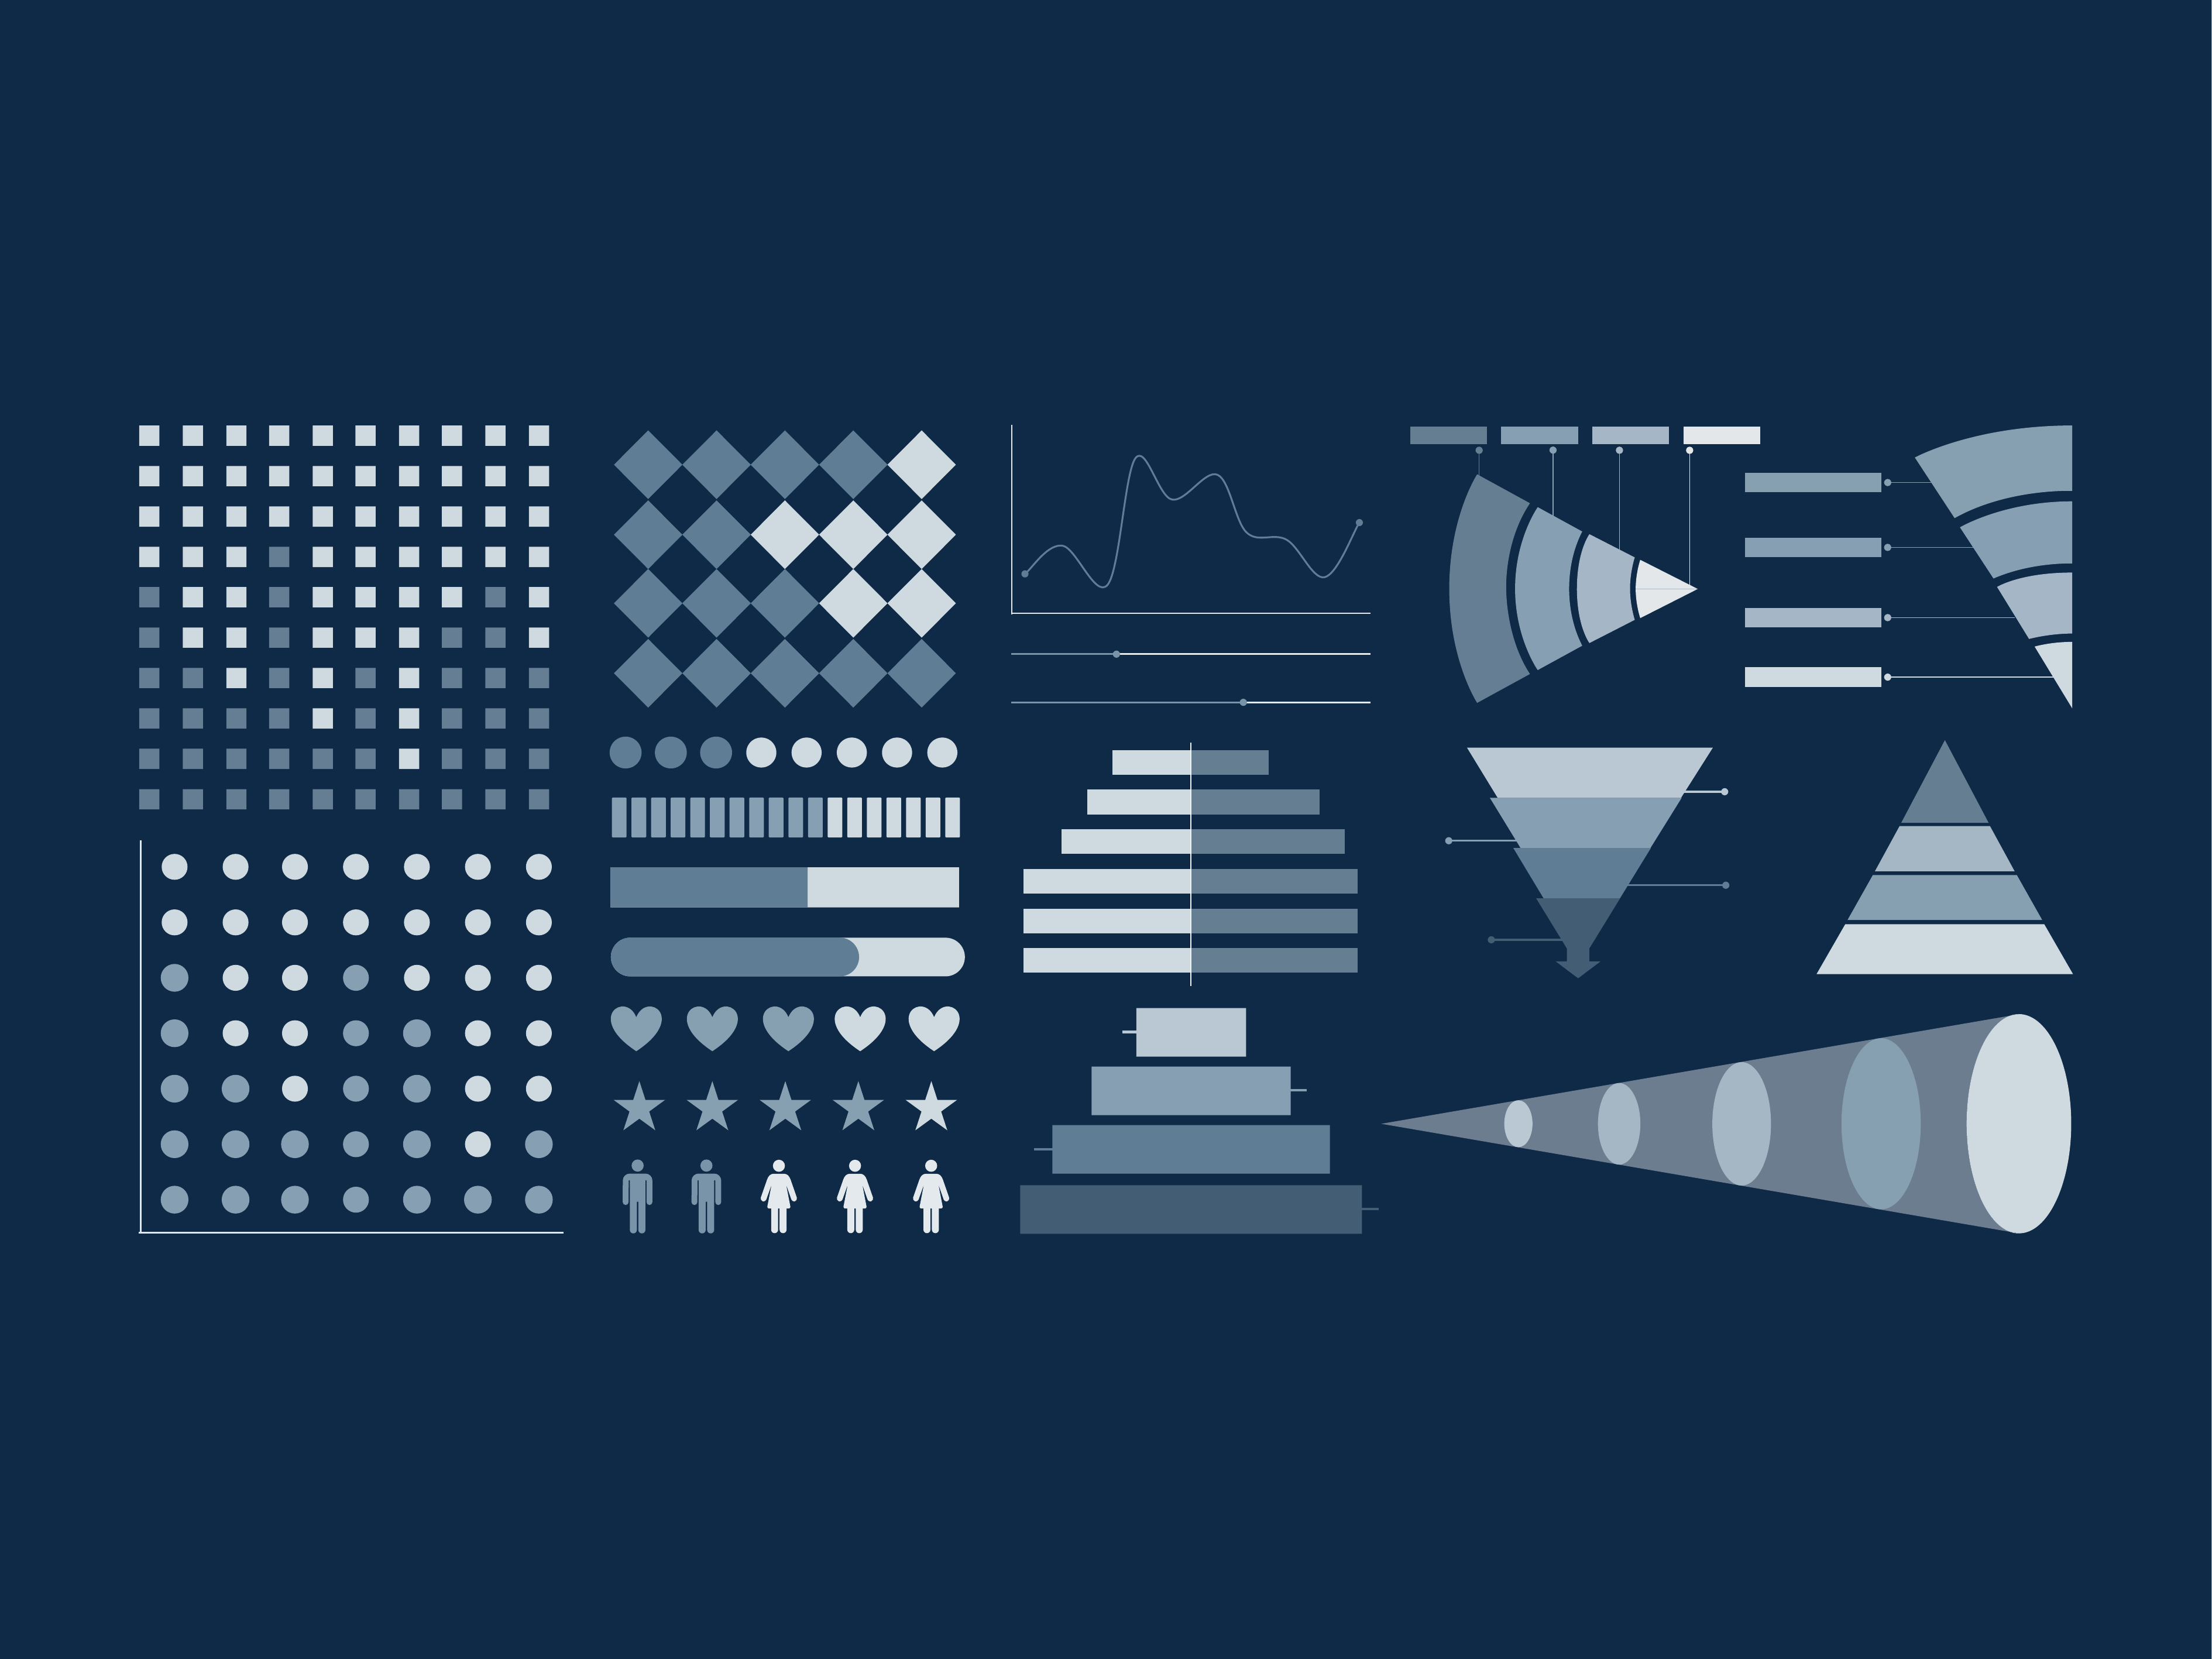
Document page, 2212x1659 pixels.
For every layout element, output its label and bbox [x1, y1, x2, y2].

text_box [1023, 742, 1358, 987]
text_box [1020, 1008, 1379, 1234]
text_box [1816, 740, 2073, 974]
text_box [1448, 747, 1726, 979]
text_box [1745, 425, 2073, 709]
text_box [610, 737, 958, 768]
text_box [1011, 424, 1371, 614]
text_box [622, 1159, 950, 1234]
text_box [613, 1081, 957, 1131]
text_box [612, 797, 960, 838]
text_box [610, 937, 966, 977]
text_box [613, 430, 956, 708]
text_box [1011, 654, 1371, 703]
text_box [1410, 427, 1761, 703]
text_box [138, 840, 564, 1234]
text_box [610, 867, 960, 908]
text_box [1381, 1014, 2072, 1234]
text_box [139, 425, 549, 810]
text_box [610, 1005, 960, 1052]
